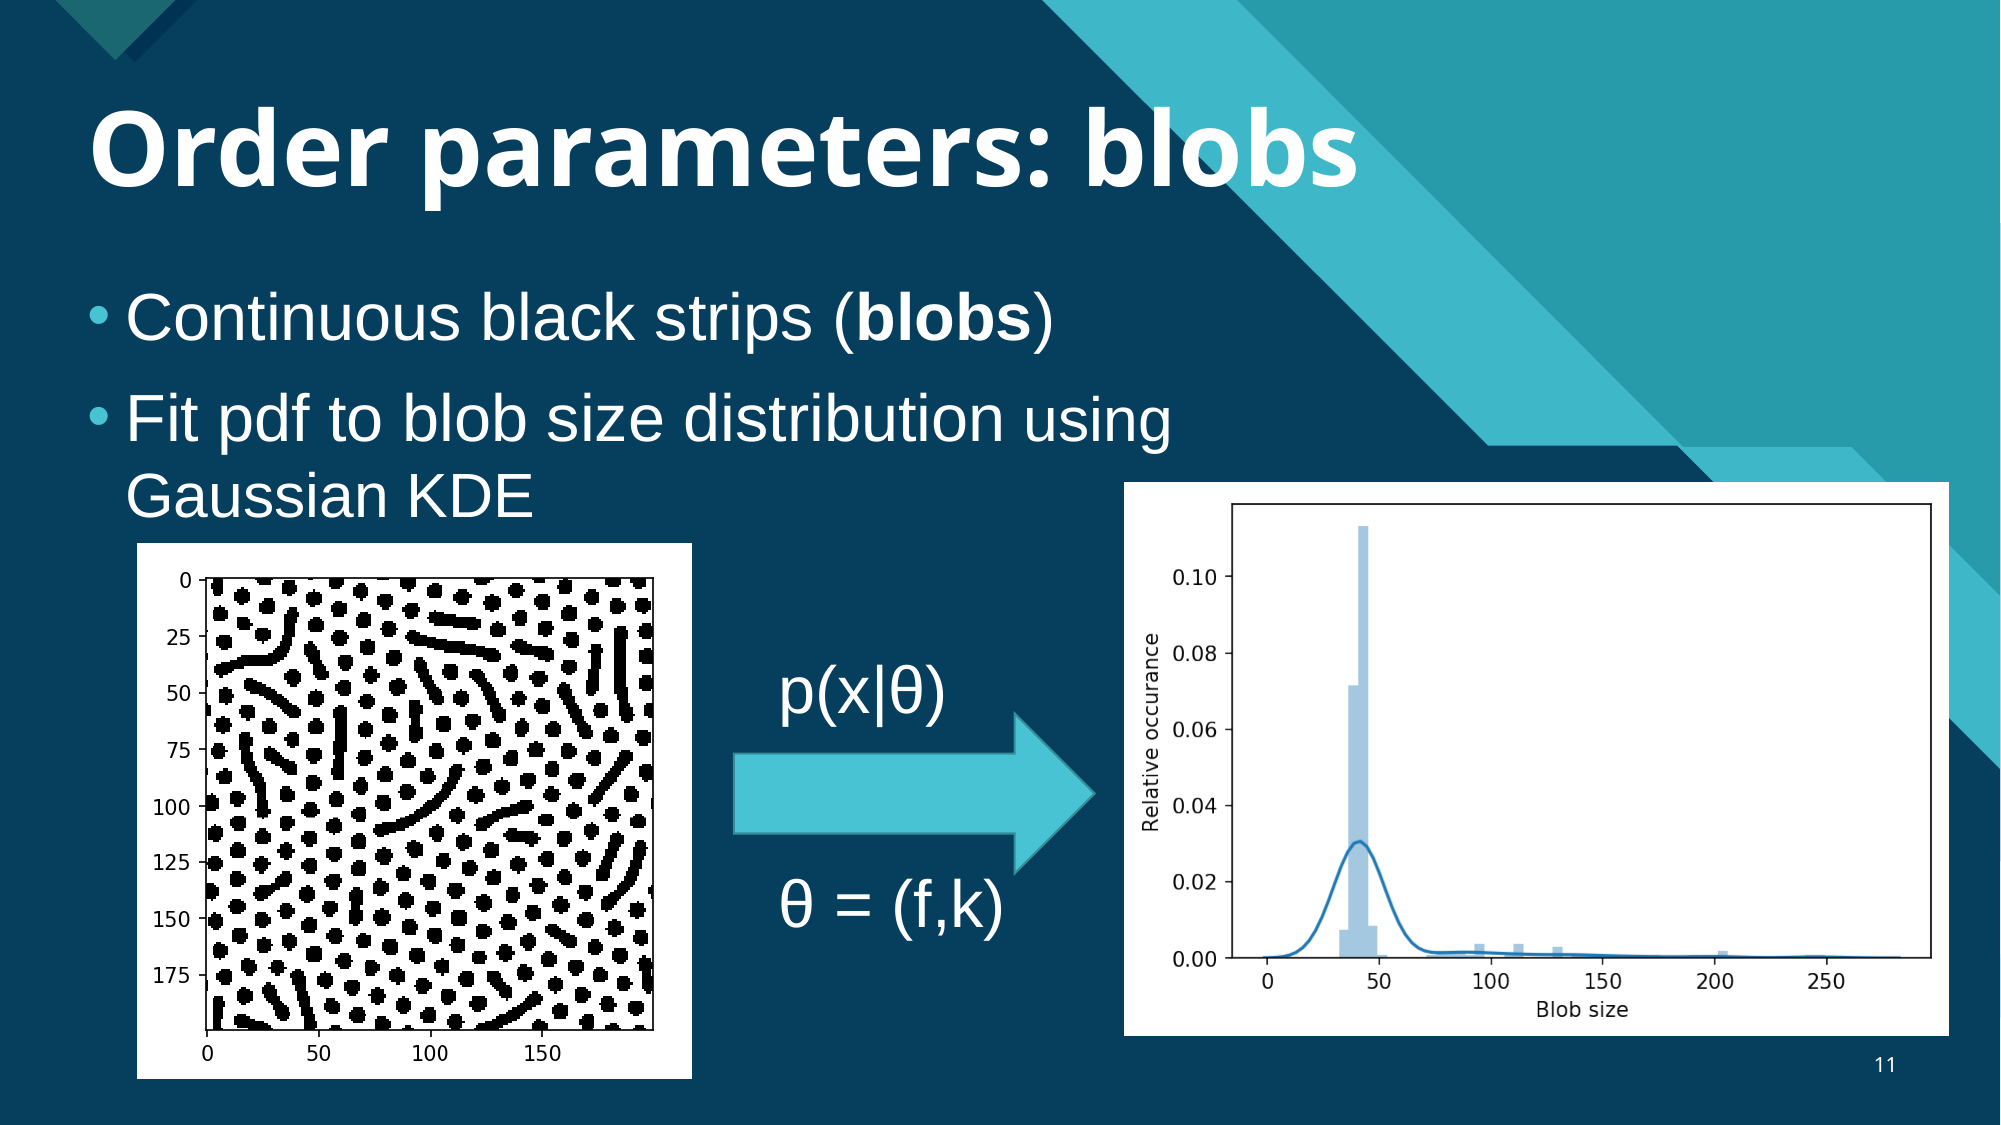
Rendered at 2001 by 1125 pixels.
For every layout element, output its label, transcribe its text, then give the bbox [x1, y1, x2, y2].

text_box p(x|θ) [763, 639, 1033, 735]
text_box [1124, 482, 1949, 1037]
list Continuous black strips (blobs) Fit pdf to blob size distribution using Gaussian KDE [72, 266, 1282, 939]
title Order parameters: blobs [72, 89, 1913, 342]
slide_number 11 [1845, 1045, 1913, 1096]
text_box [733, 731, 1095, 856]
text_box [137, 543, 692, 1080]
text_box θ = (f,k) [763, 853, 1033, 949]
